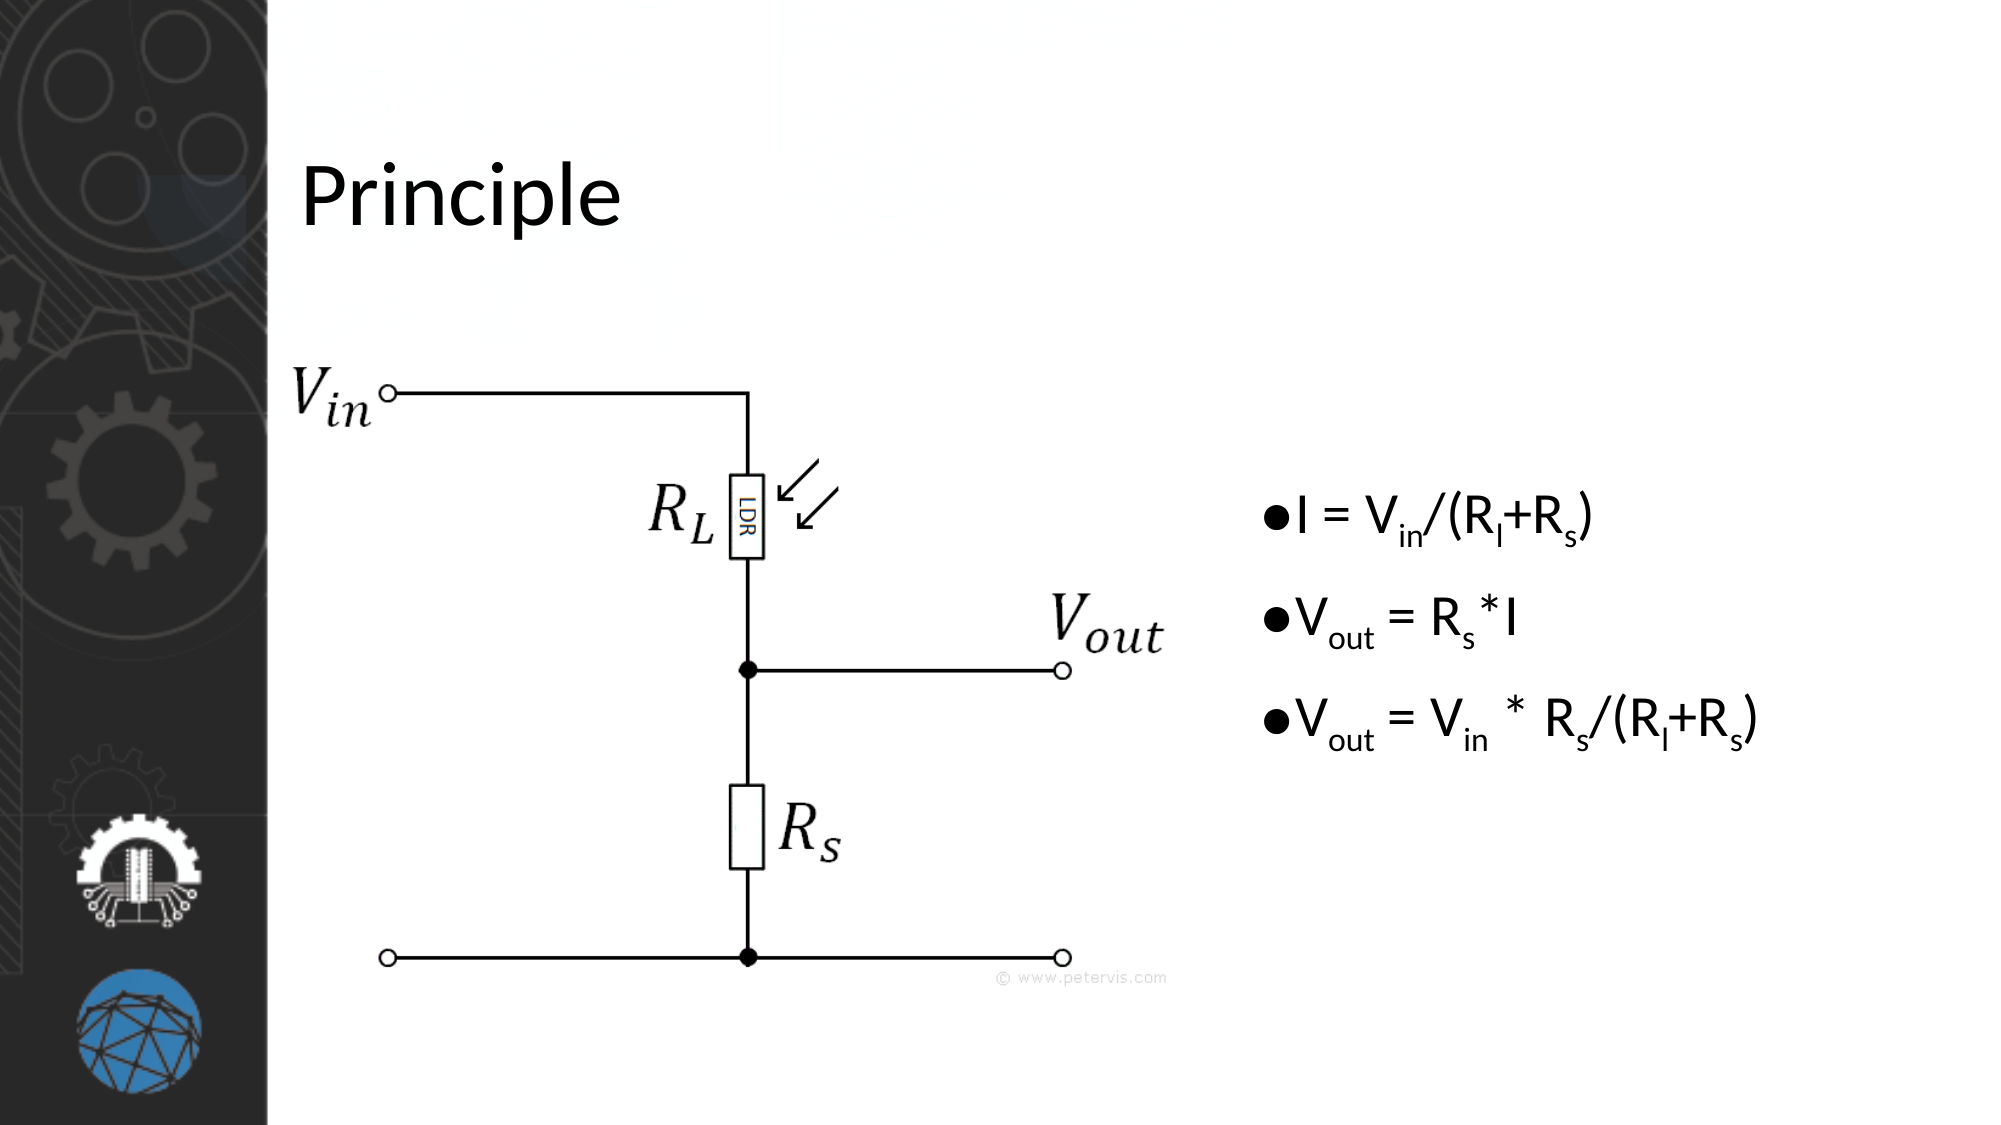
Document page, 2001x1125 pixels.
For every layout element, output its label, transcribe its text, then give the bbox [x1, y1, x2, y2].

picture [0, 0, 2001, 1125]
title Principle [285, 130, 1823, 350]
list I = Vin/(Rl+Rs) Vout = Rs*I Vout = Vin * Rs/(Rl+Rs) [1244, 454, 1912, 884]
